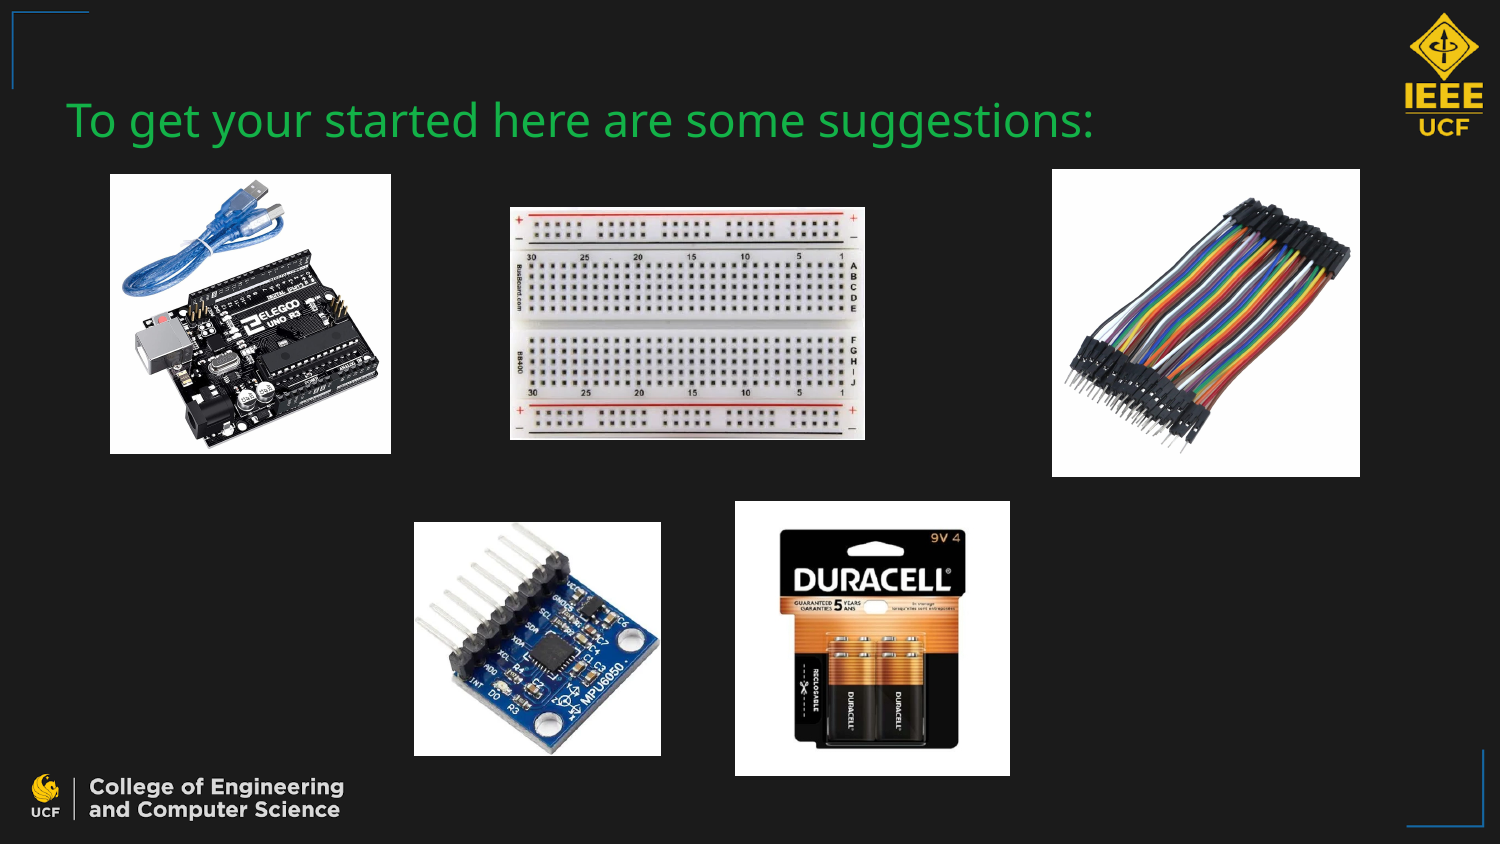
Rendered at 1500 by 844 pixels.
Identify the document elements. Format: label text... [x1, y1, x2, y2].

picture [0, 0, 1500, 844]
title To get your started here are some suggestions: [51, 72, 1449, 167]
